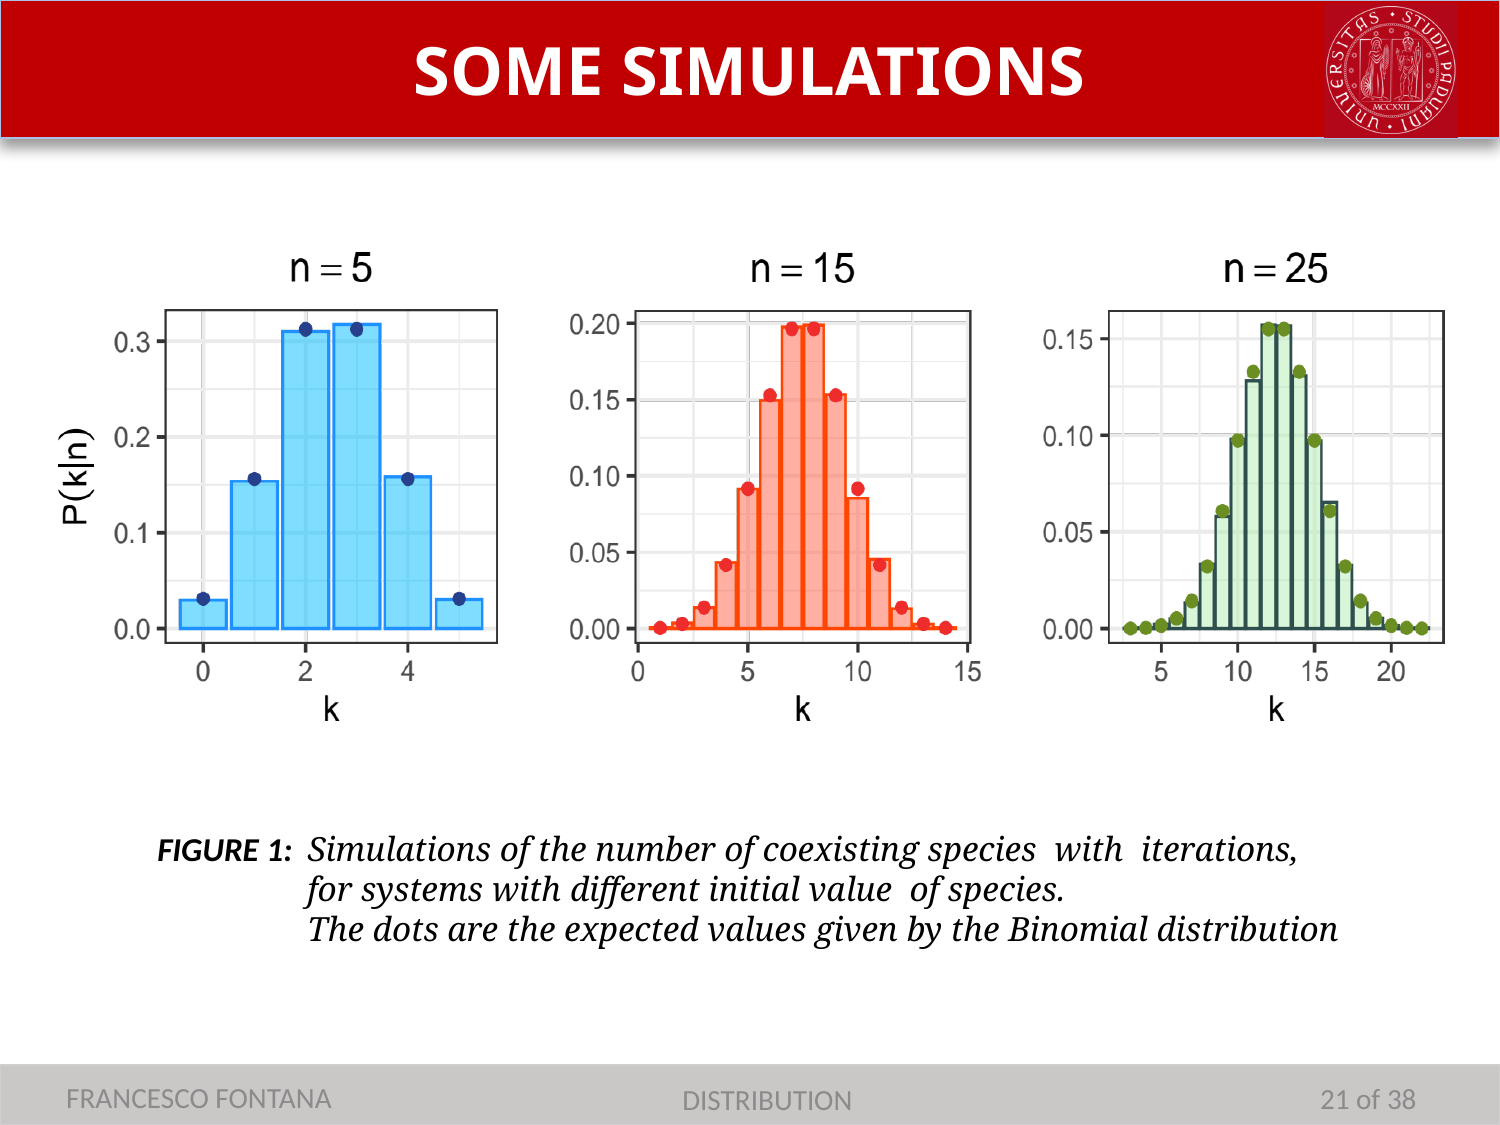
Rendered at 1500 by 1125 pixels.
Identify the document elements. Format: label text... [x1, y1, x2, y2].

text_box Some simulations [0, 0, 1500, 139]
picture [1324, 3, 1458, 138]
picture [40, 234, 1458, 745]
slide_number 21 of 38 [1286, 1068, 1432, 1125]
text_box [0, 1064, 1500, 1125]
text_box DISTRIBUTION [568, 1068, 967, 1125]
footer Francesco Fontana [0, 1067, 399, 1125]
